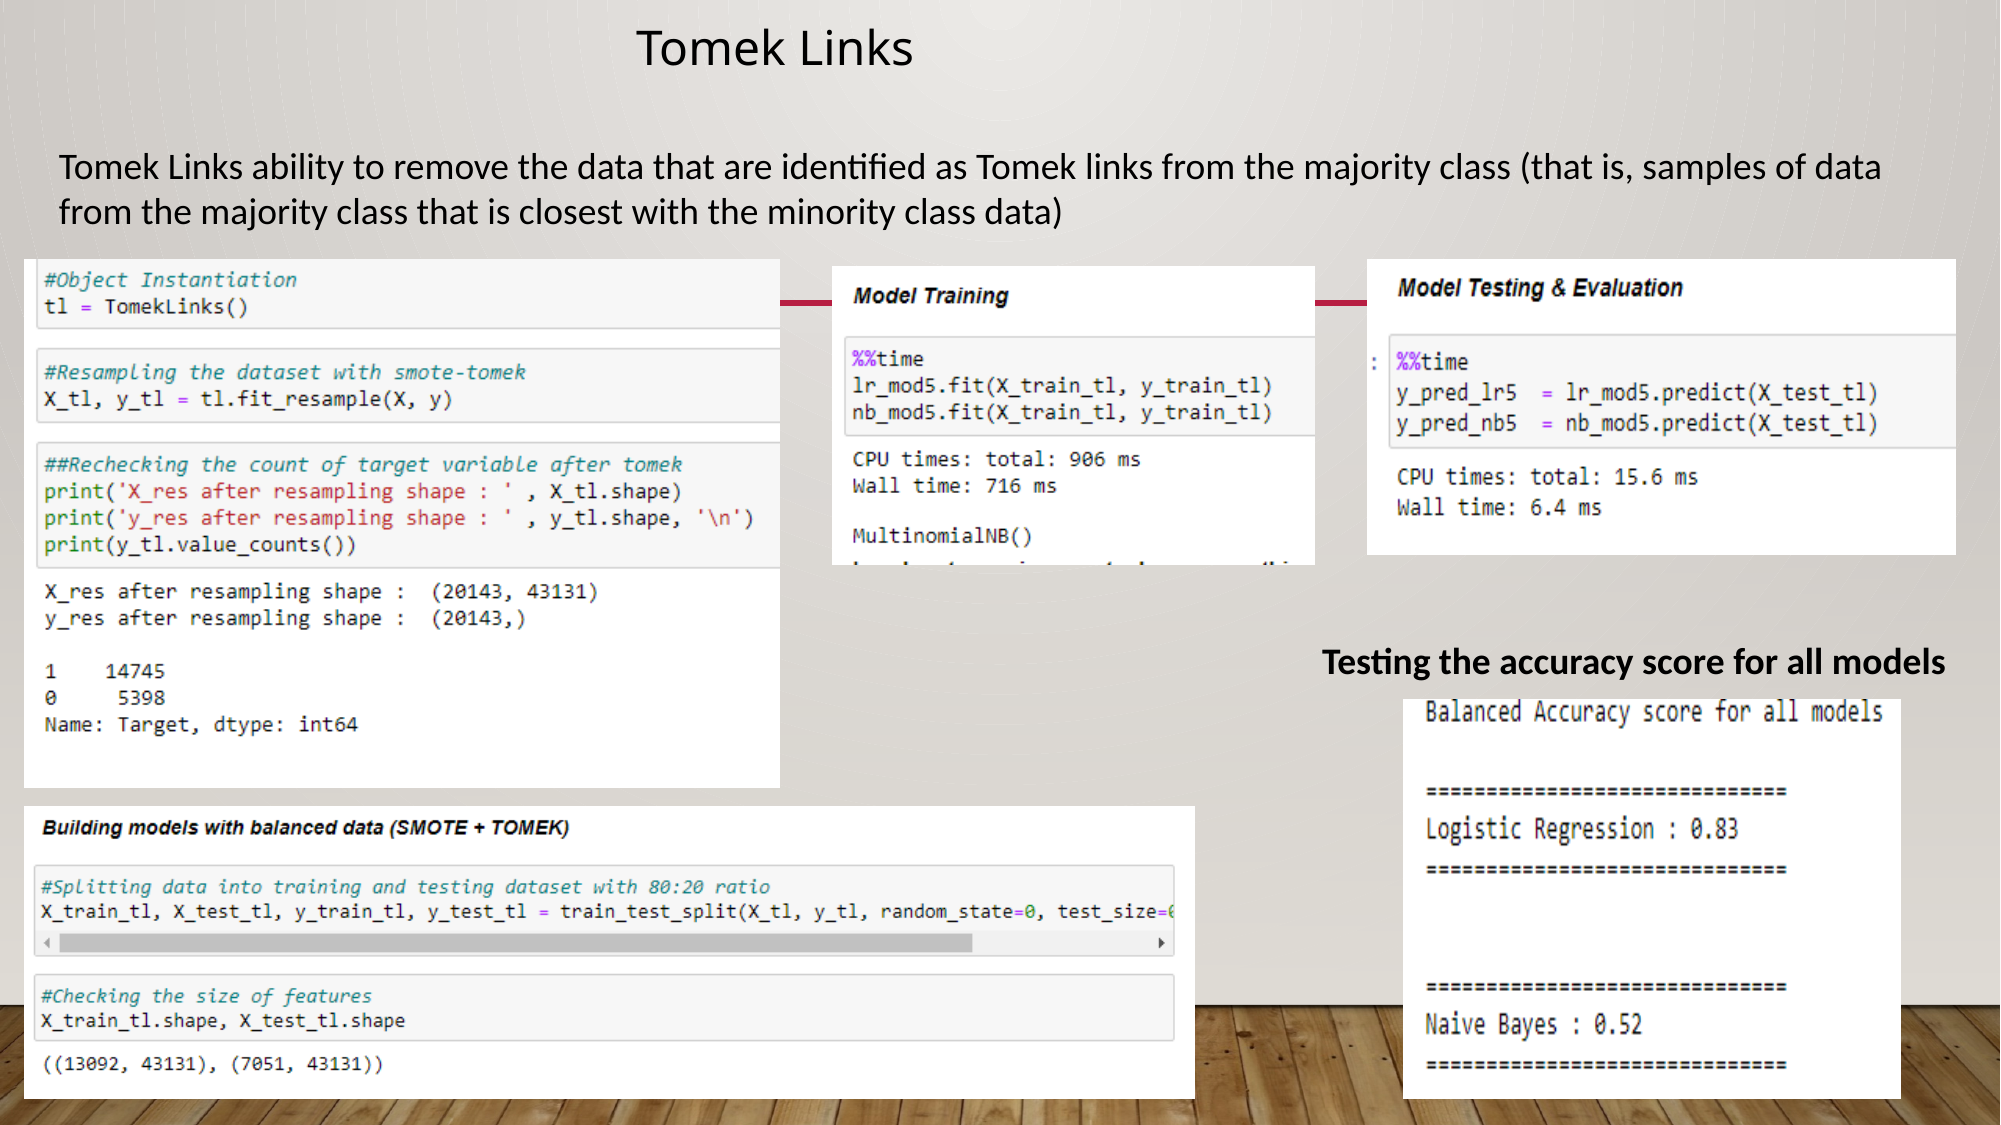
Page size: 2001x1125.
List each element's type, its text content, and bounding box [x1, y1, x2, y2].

picture [831, 265, 1316, 565]
picture [1367, 259, 1956, 555]
title Tomek Links [0, 0, 1685, 136]
picture [24, 259, 780, 789]
text_box Tomek Links ability to remove the data that are identified as Tomek links from the majority class (that is, samples of data from the majority class that is closest with the minority class data) [44, 135, 1923, 240]
picture [0, 698, 2000, 1125]
text_box Testing the accuracy score for all models [1307, 629, 1962, 689]
